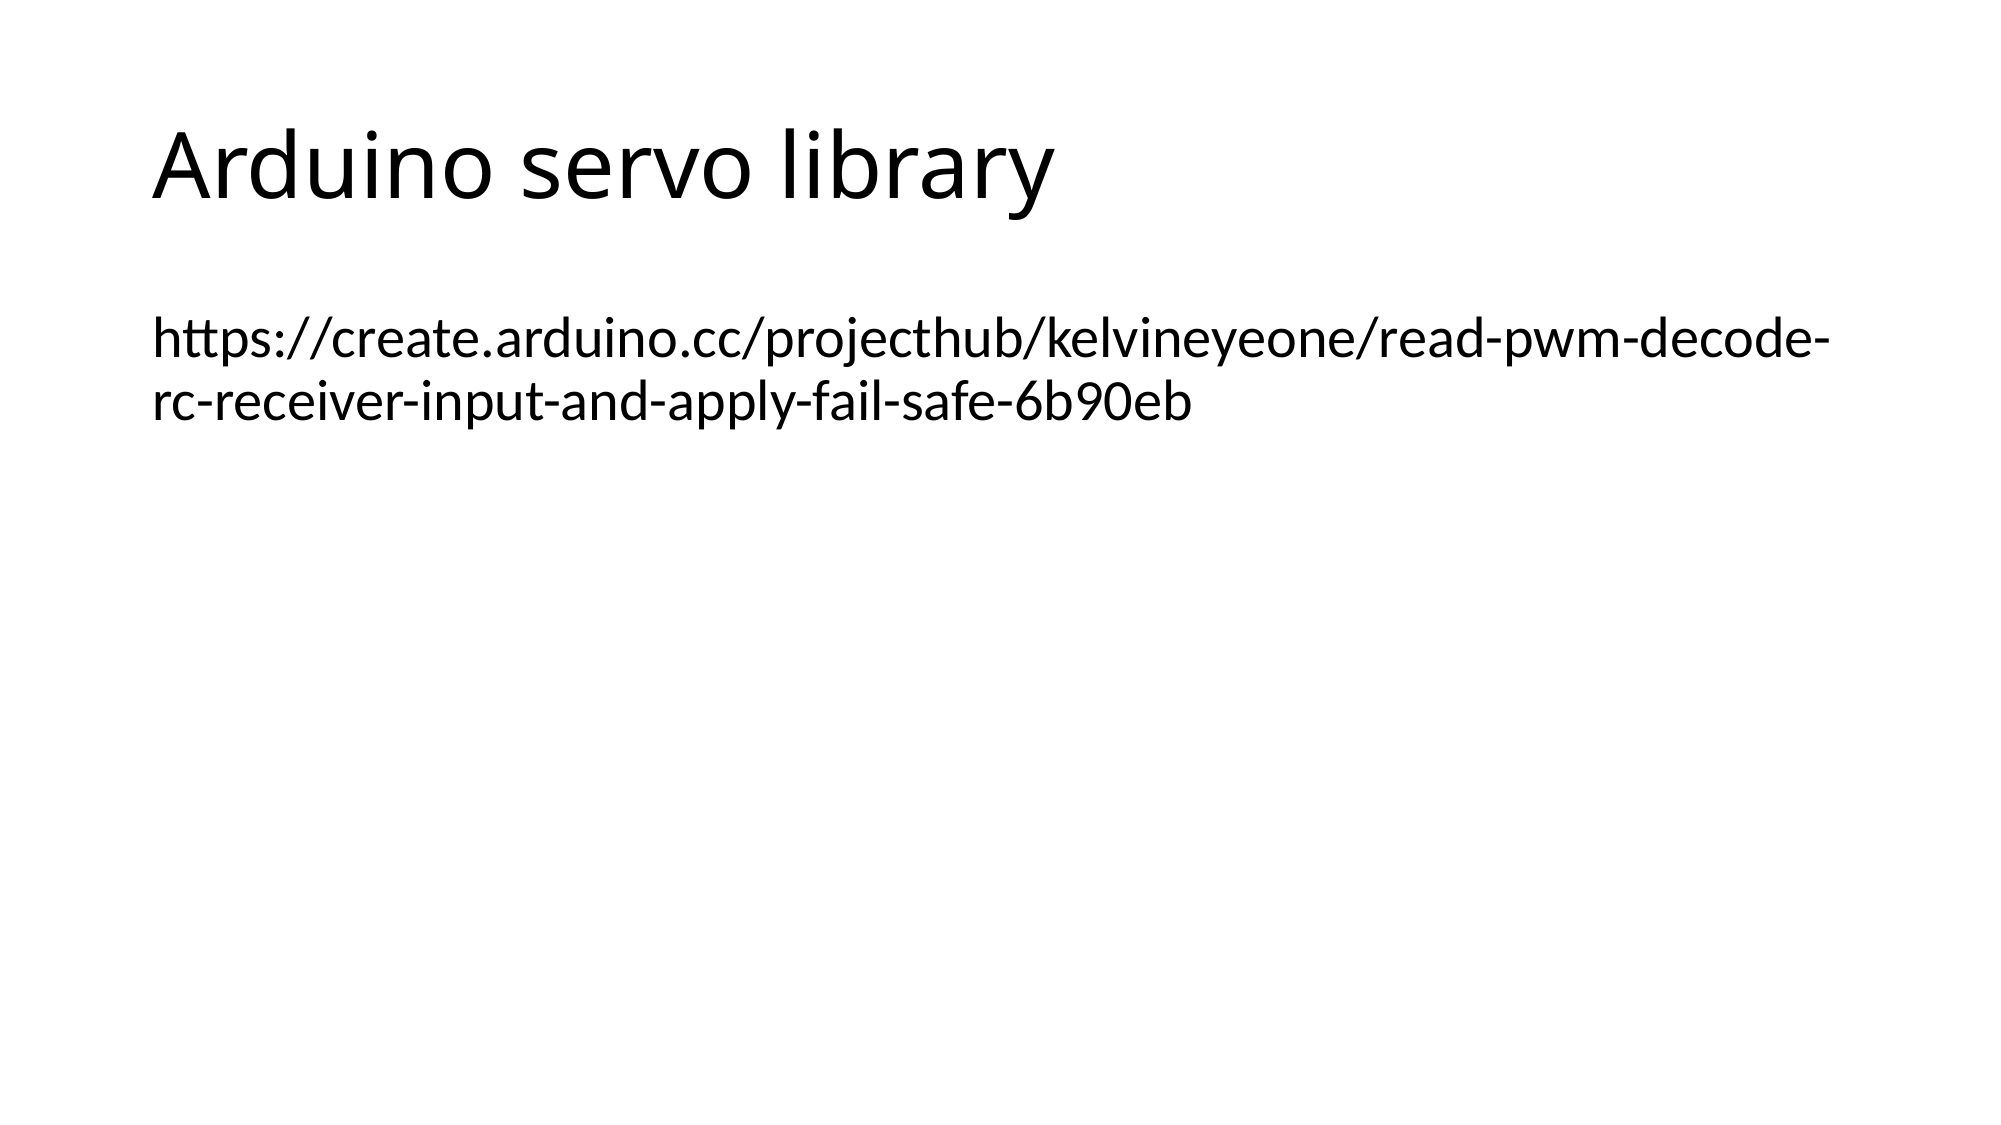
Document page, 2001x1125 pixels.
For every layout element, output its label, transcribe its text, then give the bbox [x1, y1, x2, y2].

title Arduino servo library [137, 59, 1863, 278]
list https://create.arduino.cc/projecthub/kelvineyeone/read-pwm-decode-rc-receiver-input-and-apply-fail-safe-6b90eb [137, 299, 1863, 1014]
